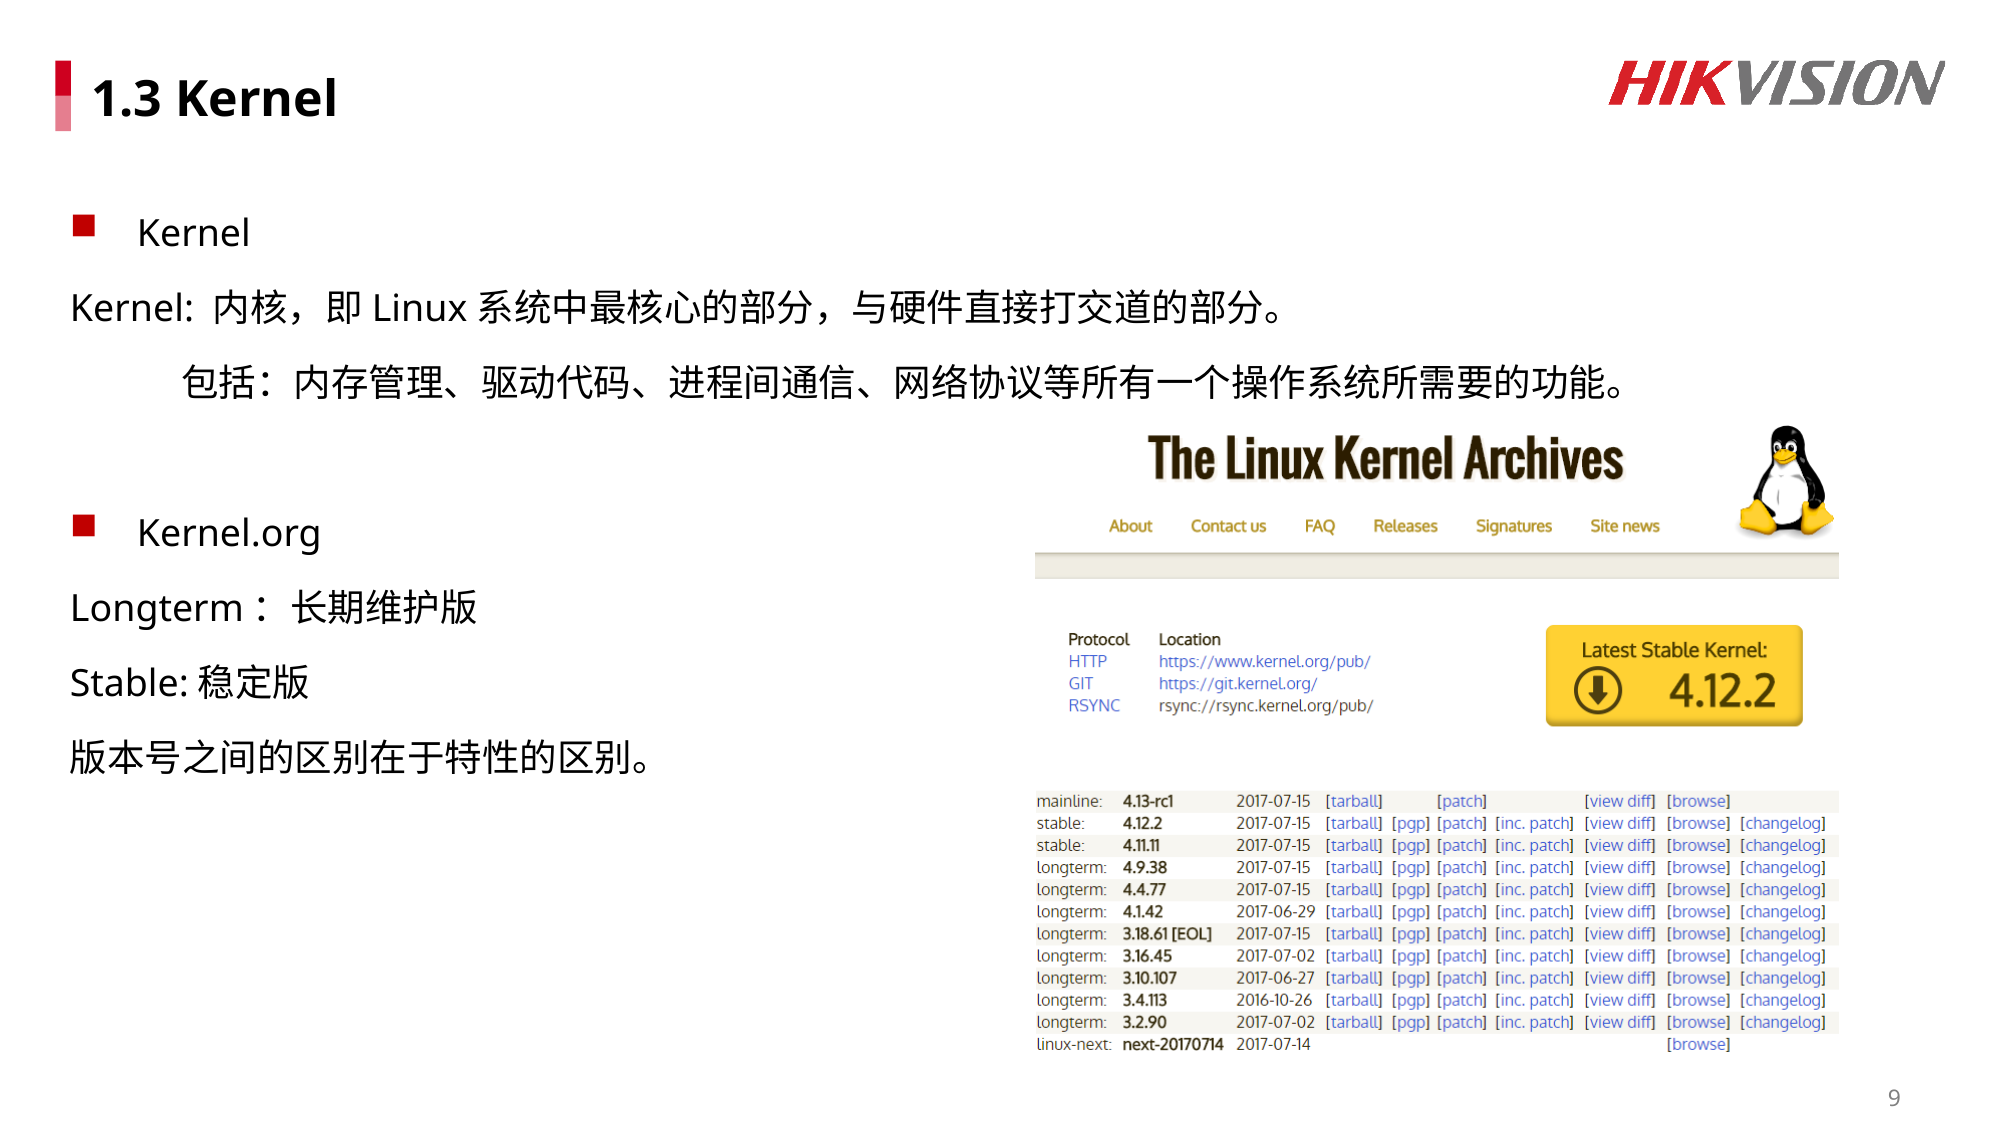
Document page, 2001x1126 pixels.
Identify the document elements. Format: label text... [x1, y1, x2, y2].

picture [1608, 60, 1946, 105]
picture [1035, 419, 1839, 1067]
list Kernel Kernel: 内核，即Linux系统中最核心的部分，与硬件直接打交道的部分。 包括：内存管理、驱动代码、进程间通信、网络协议等所有一个操作系统所需要的功能。 Kernel.org Longterm：长期维护版 Stable:稳定版 版本号之间的区别在于特性的区别。 [55, 178, 1946, 1065]
title 1.3 Kernel [71, 60, 1001, 132]
